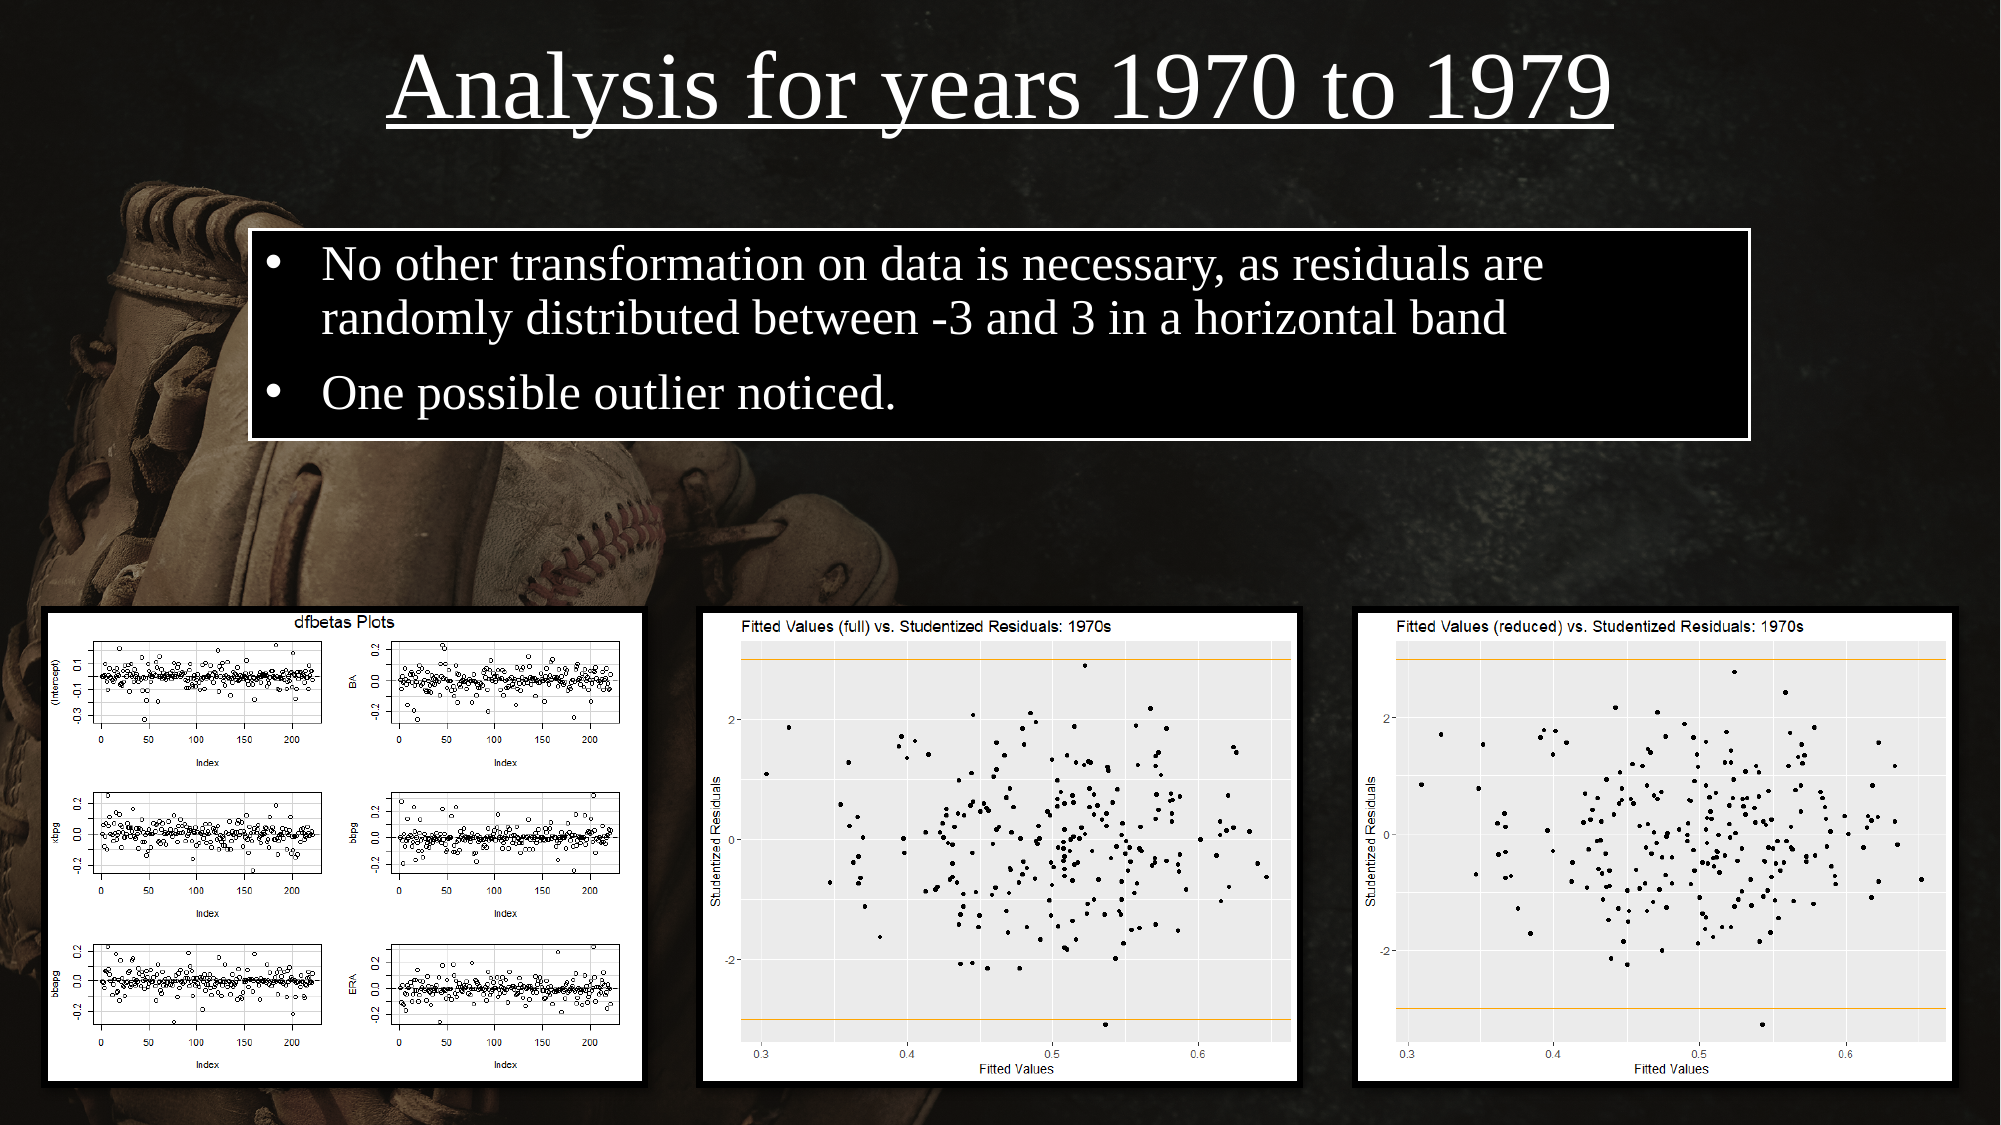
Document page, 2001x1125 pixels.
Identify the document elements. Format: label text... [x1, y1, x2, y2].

subtitle No other transformation on data is necessary, as residuals are randomly distributed between -3 and 3 in a horizontal band One possible outlier noticed. [248, 228, 1751, 441]
text_box Analysis for years 1970 to 1979 [249, 27, 1750, 147]
picture [0, 0, 2001, 1125]
